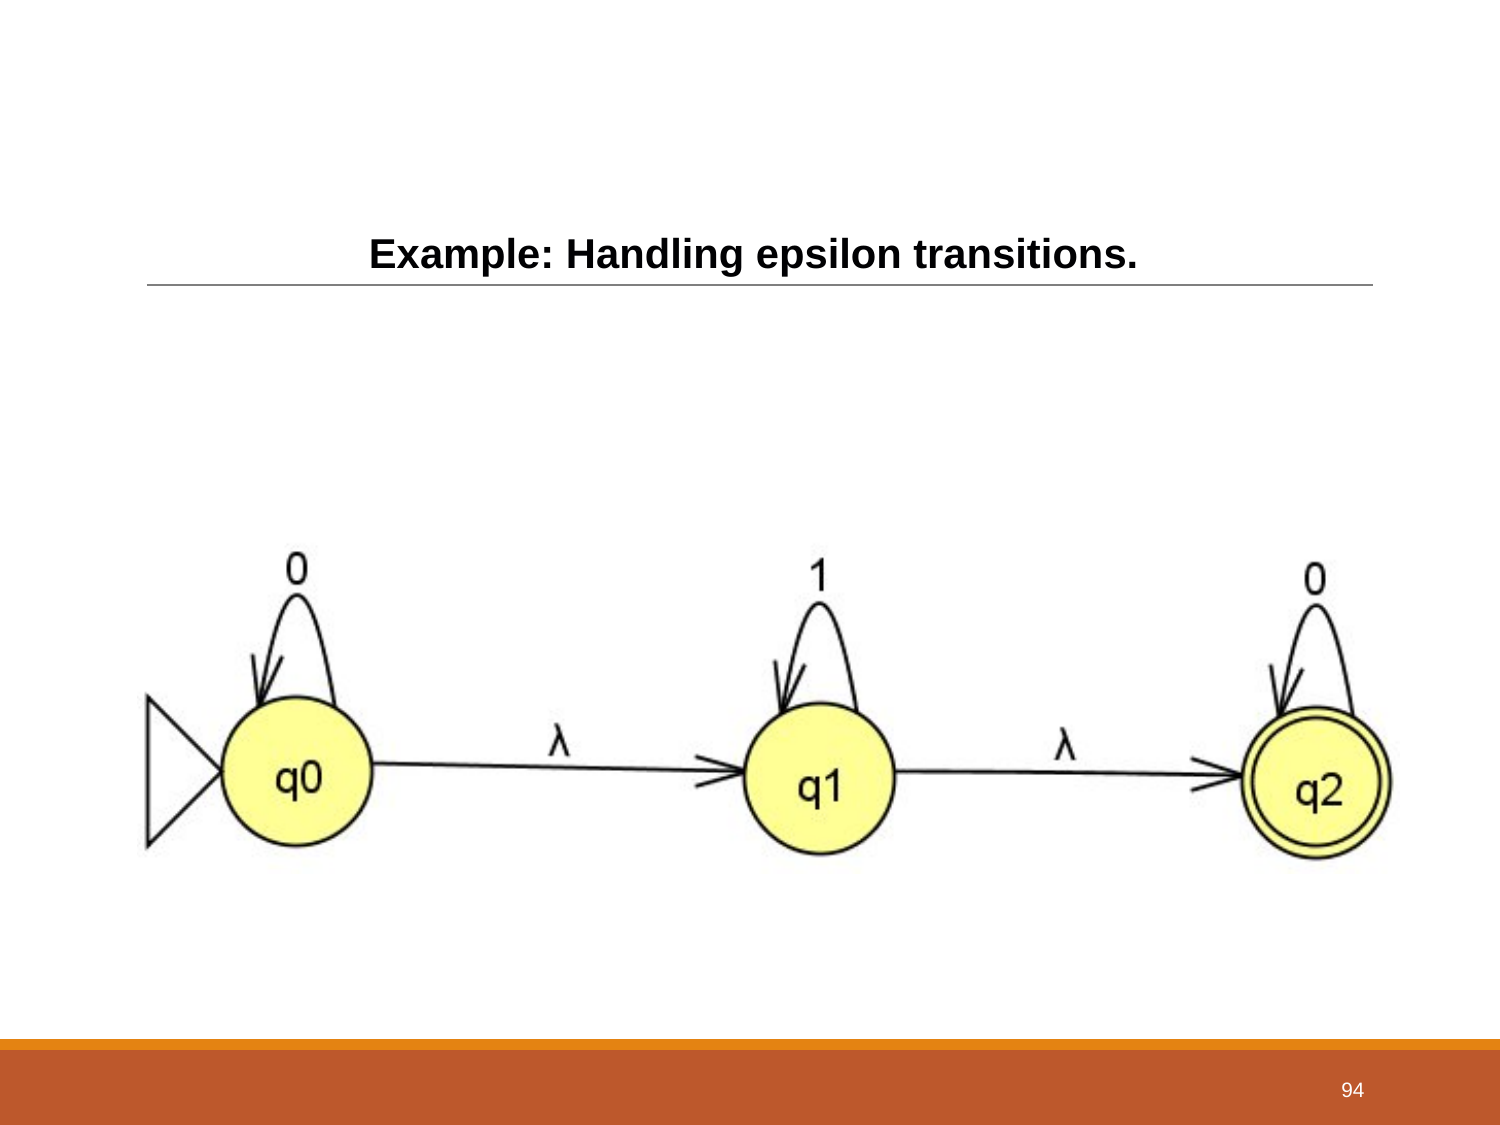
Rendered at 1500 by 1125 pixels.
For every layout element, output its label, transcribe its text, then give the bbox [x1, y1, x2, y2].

title Example: Handling epsilon transitions. [134, 47, 1373, 285]
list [137, 511, 1400, 874]
text_box 94 [1217, 1059, 1380, 1120]
